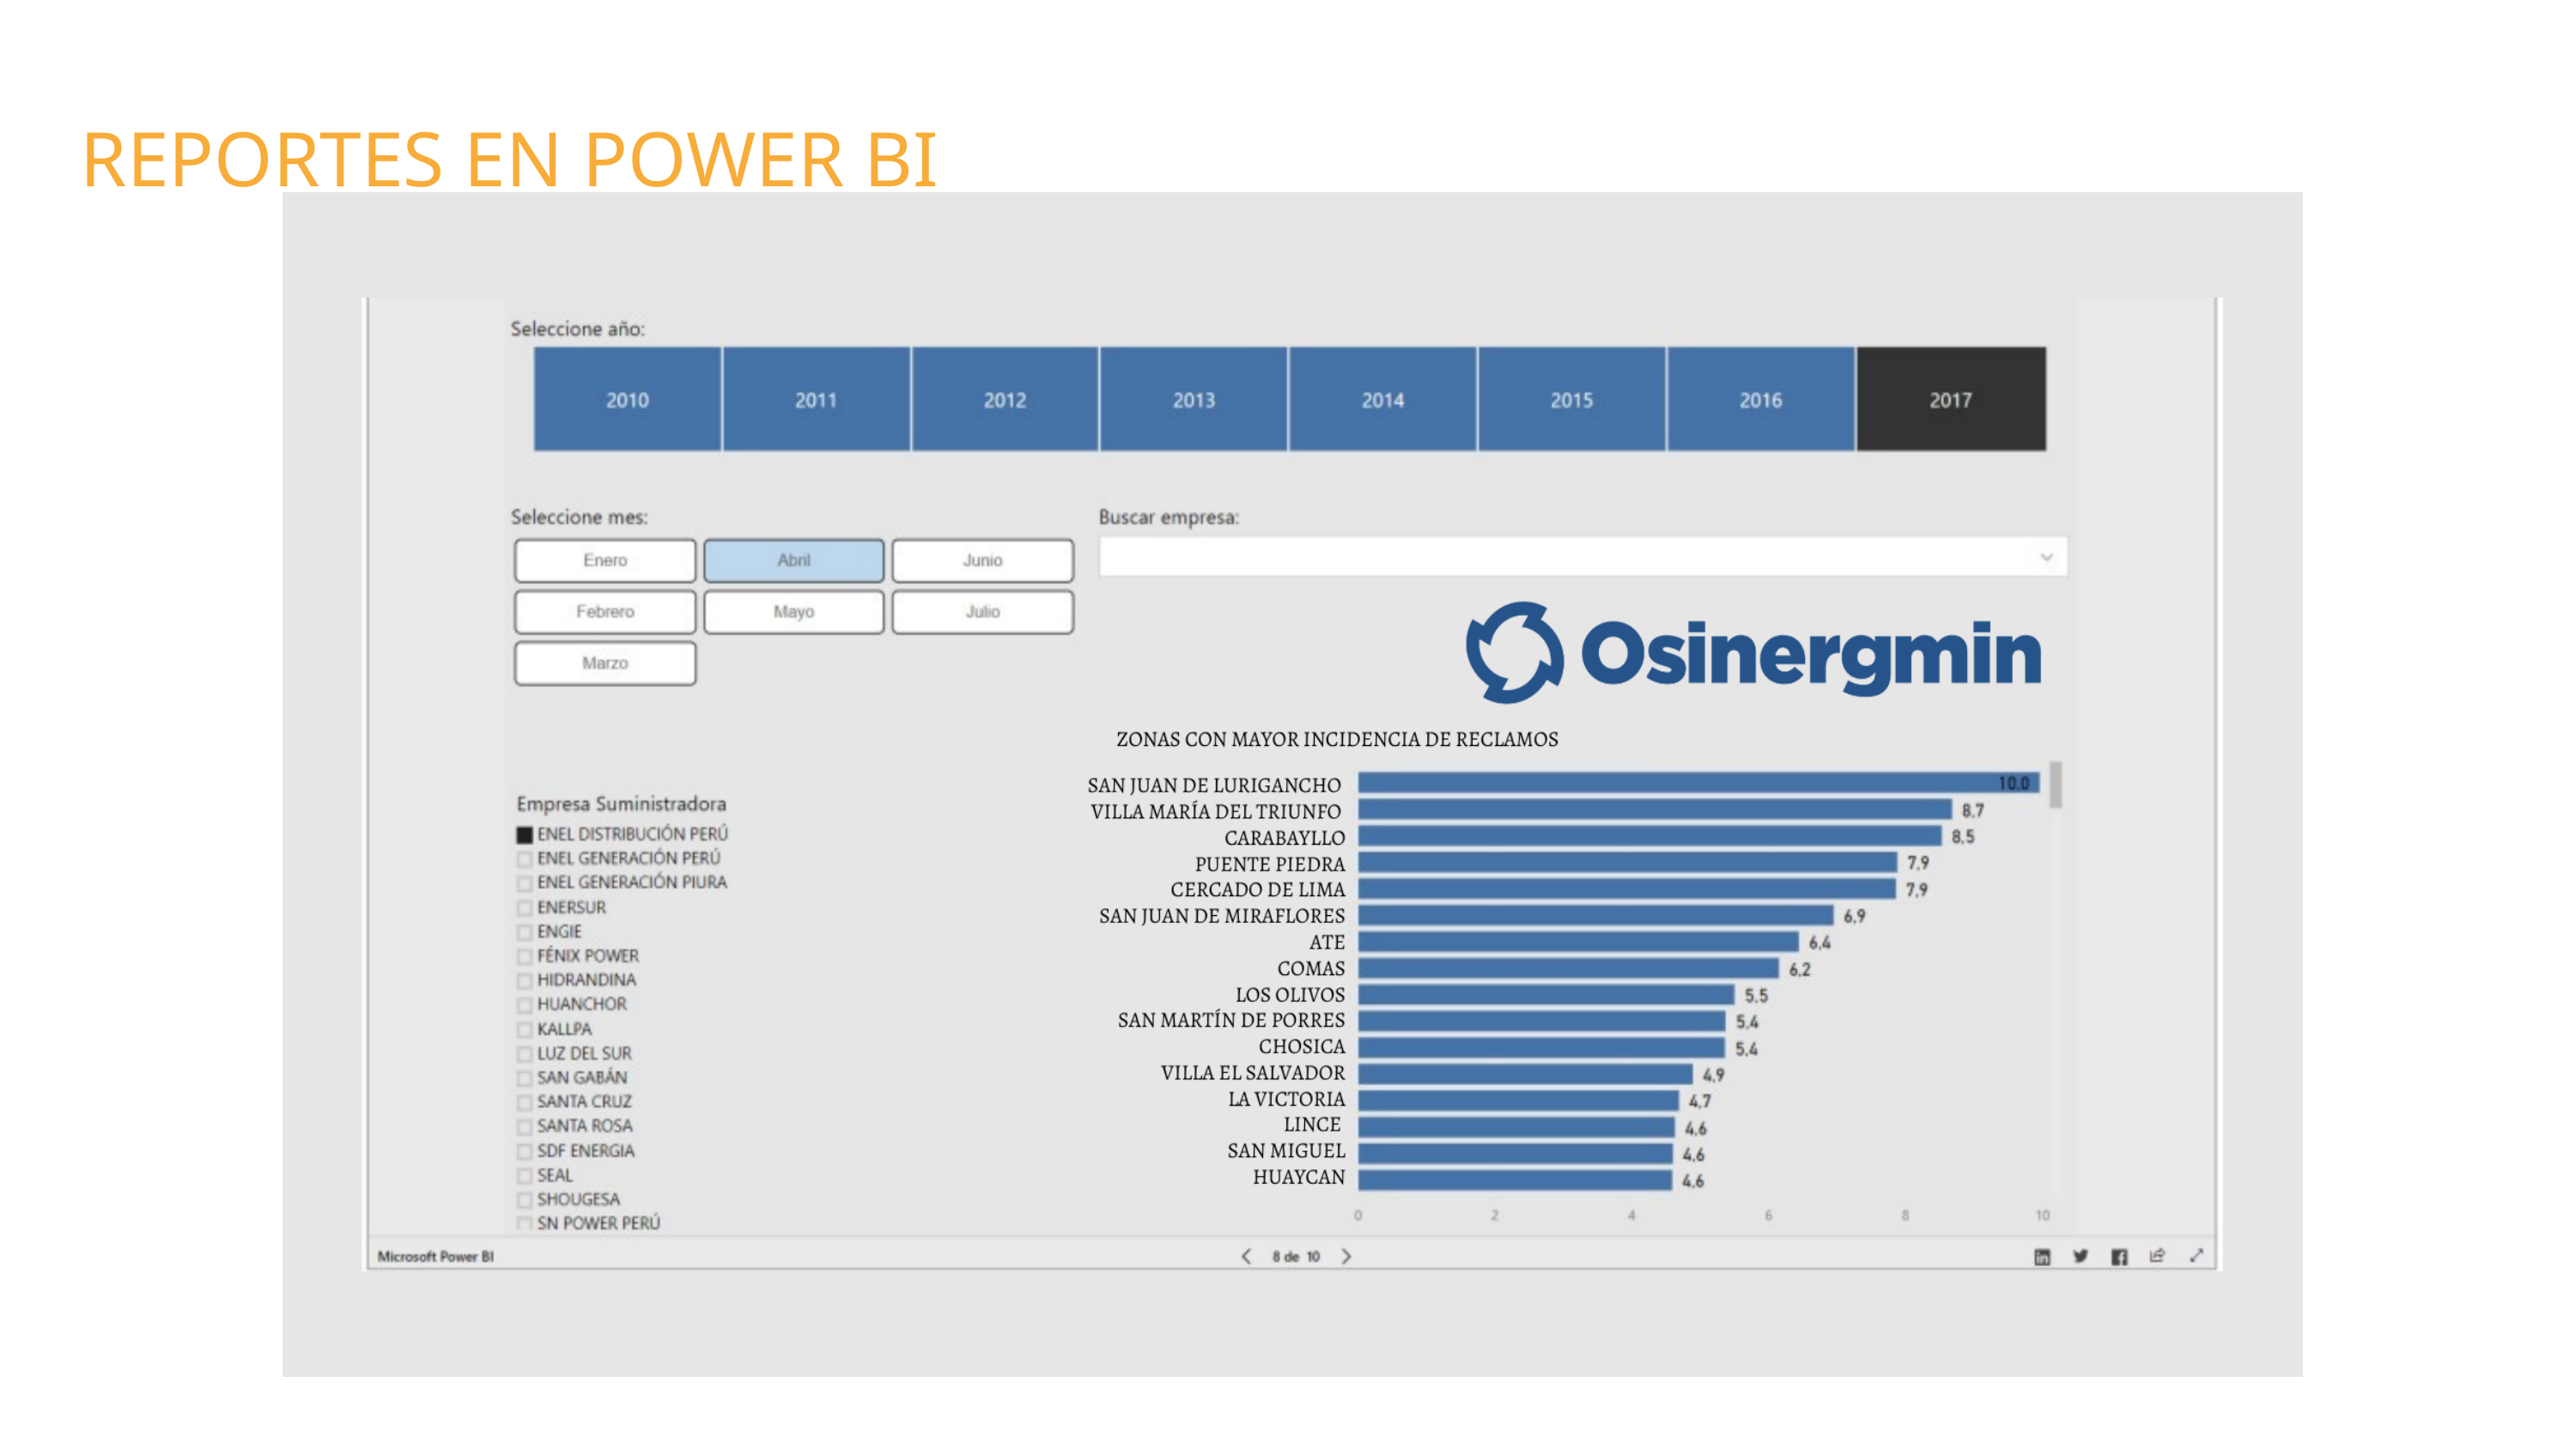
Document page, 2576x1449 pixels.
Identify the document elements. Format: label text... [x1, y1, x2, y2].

text_box REPORTES EN POWER BI [80, 96, 1097, 203]
picture [283, 191, 2303, 1377]
